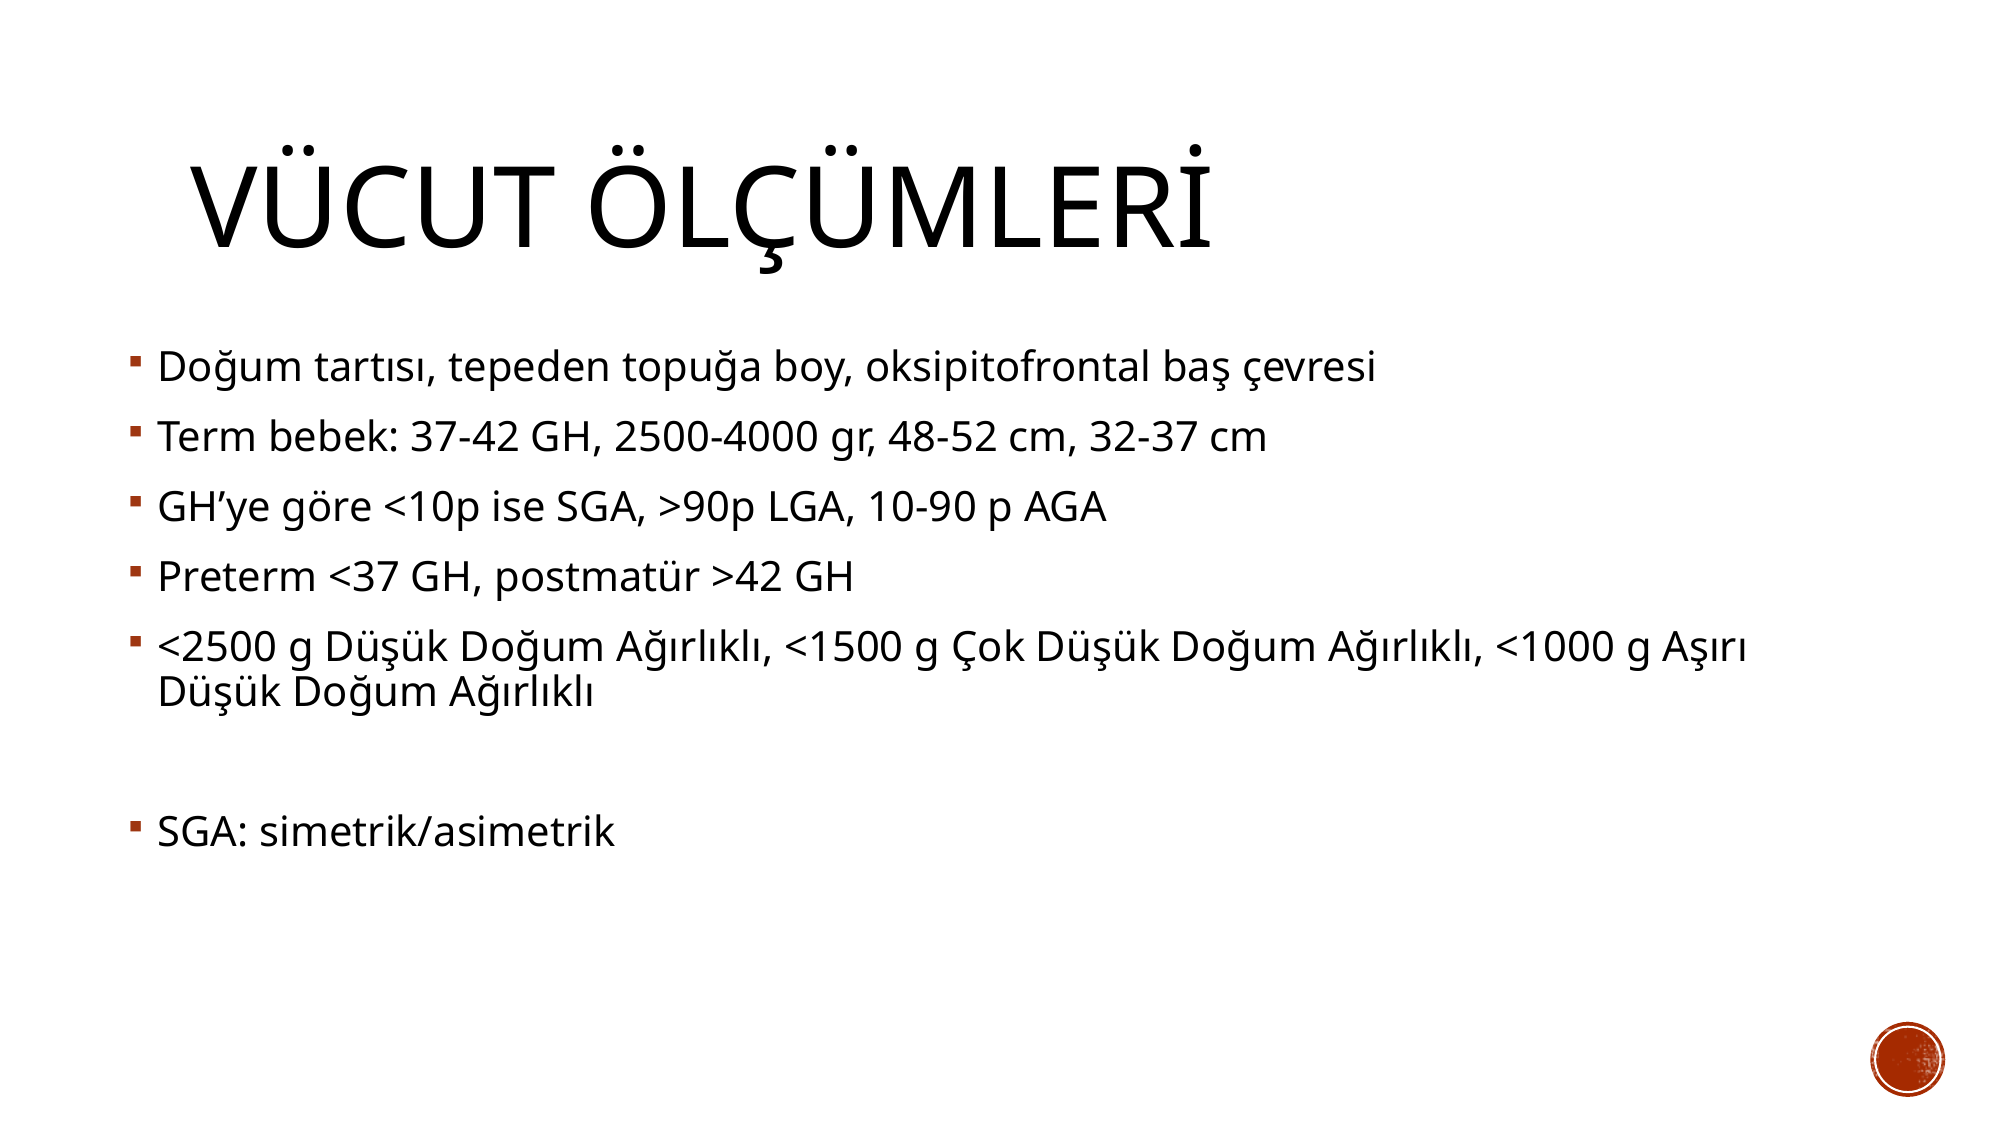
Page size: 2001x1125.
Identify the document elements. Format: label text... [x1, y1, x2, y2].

title vücut ölçümleri [175, 79, 1826, 344]
list Doğum tartısı, tepeden topuğa boy, oksipitofrontal baş çevresi Term bebek: 37-42 GH, 2500-4000 gr, 48-52 cm, 32-37 cm GH’ye göre <10p ise SGA, >90p LGA, 10-90 p AGA Preterm <37 GH, postmatür >42 GH <2500 g Düşük Doğum Ağırlıklı, <1500 g Çok Düşük Doğum Ağırlıklı, <1000 g Aşırı Düşük Doğum Ağırlıklı SGA: simetrik/asimetrik [112, 338, 1818, 882]
